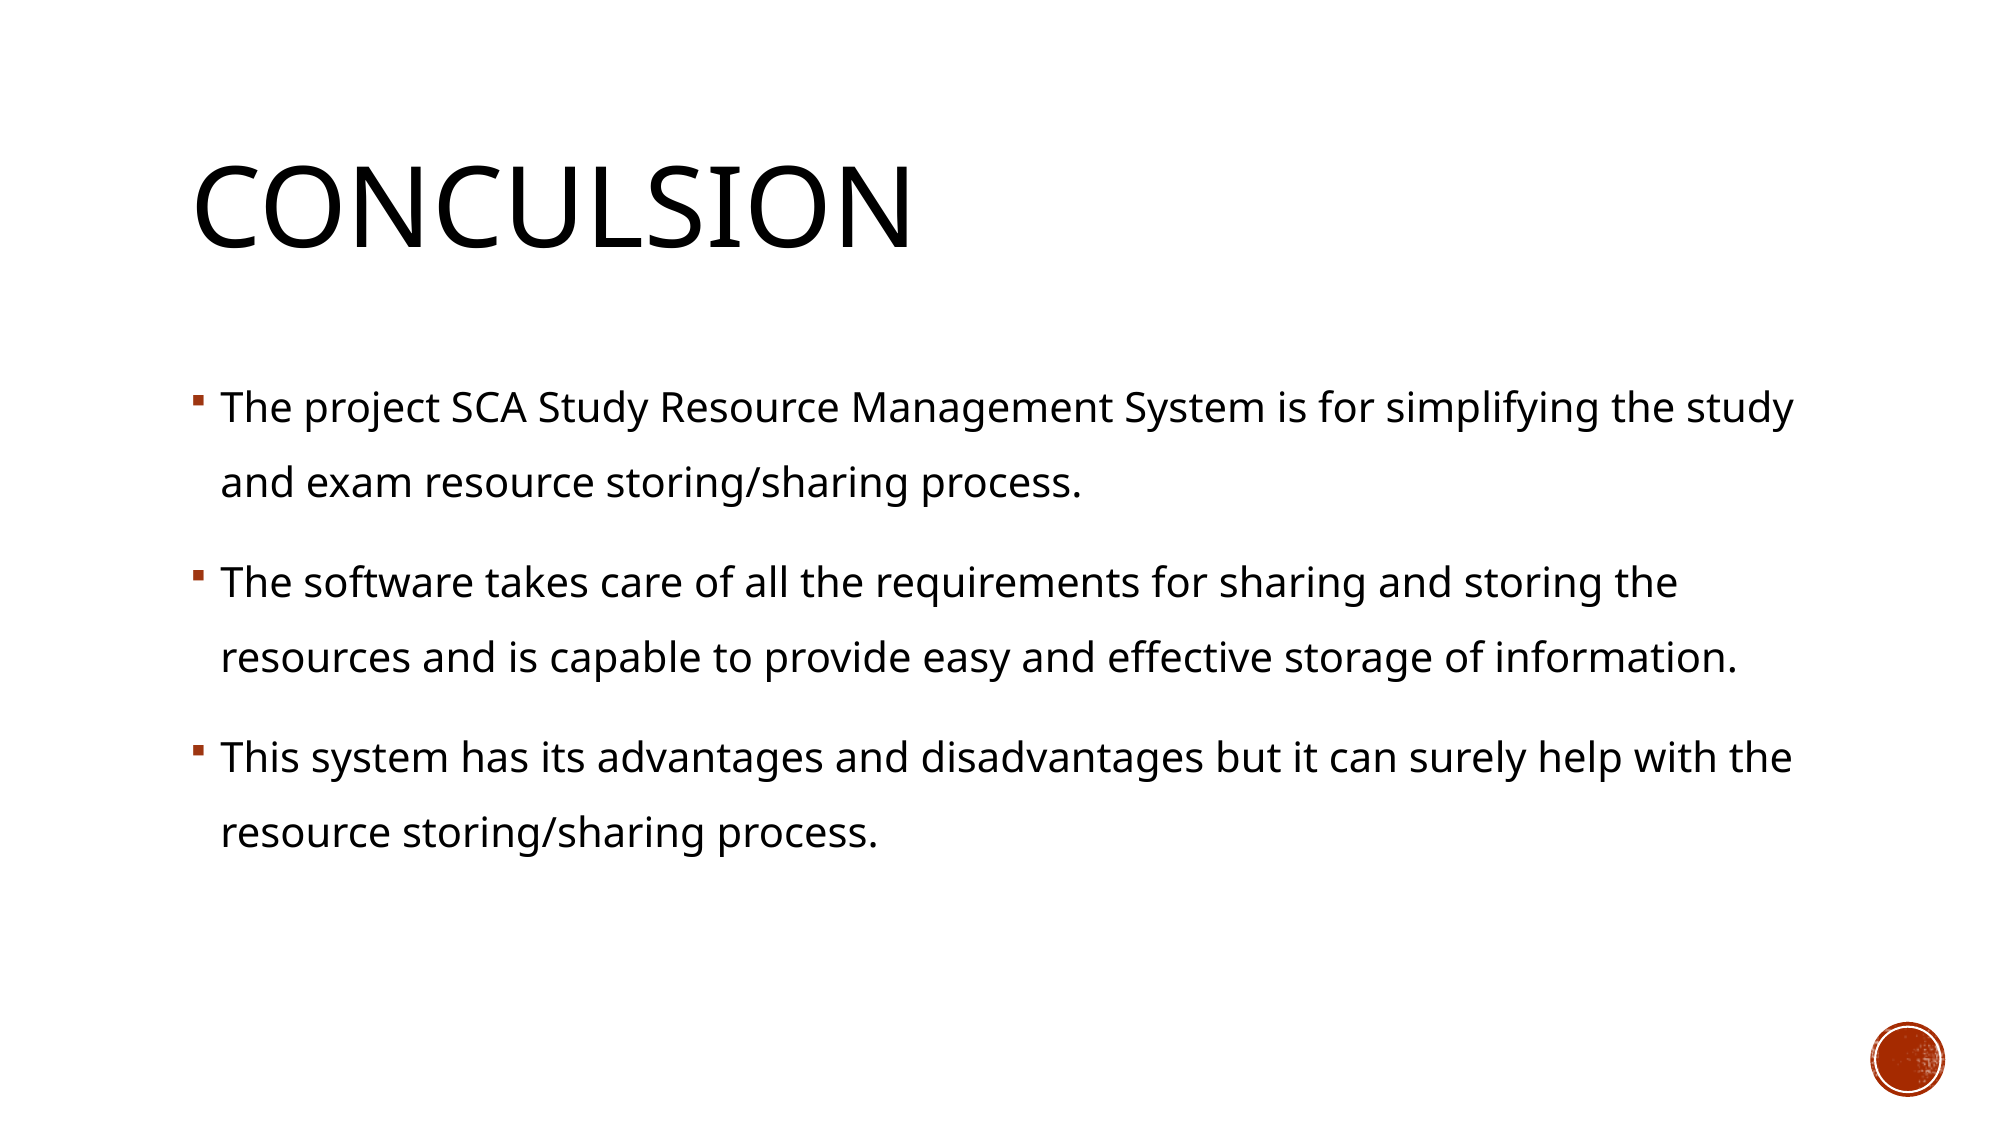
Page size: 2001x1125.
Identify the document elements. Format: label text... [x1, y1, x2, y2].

list The project SCA Study Resource Management System is for simplifying the study and exam resource storing/sharing process. The software takes care of all the requirements for sharing and storing the resources and is capable to provide easy and effective storage of information. This system has its advantages and disadvantages but it can surely help with the resource storing/sharing process. [175, 348, 1826, 1013]
title CONCULSION [175, 79, 1826, 344]
